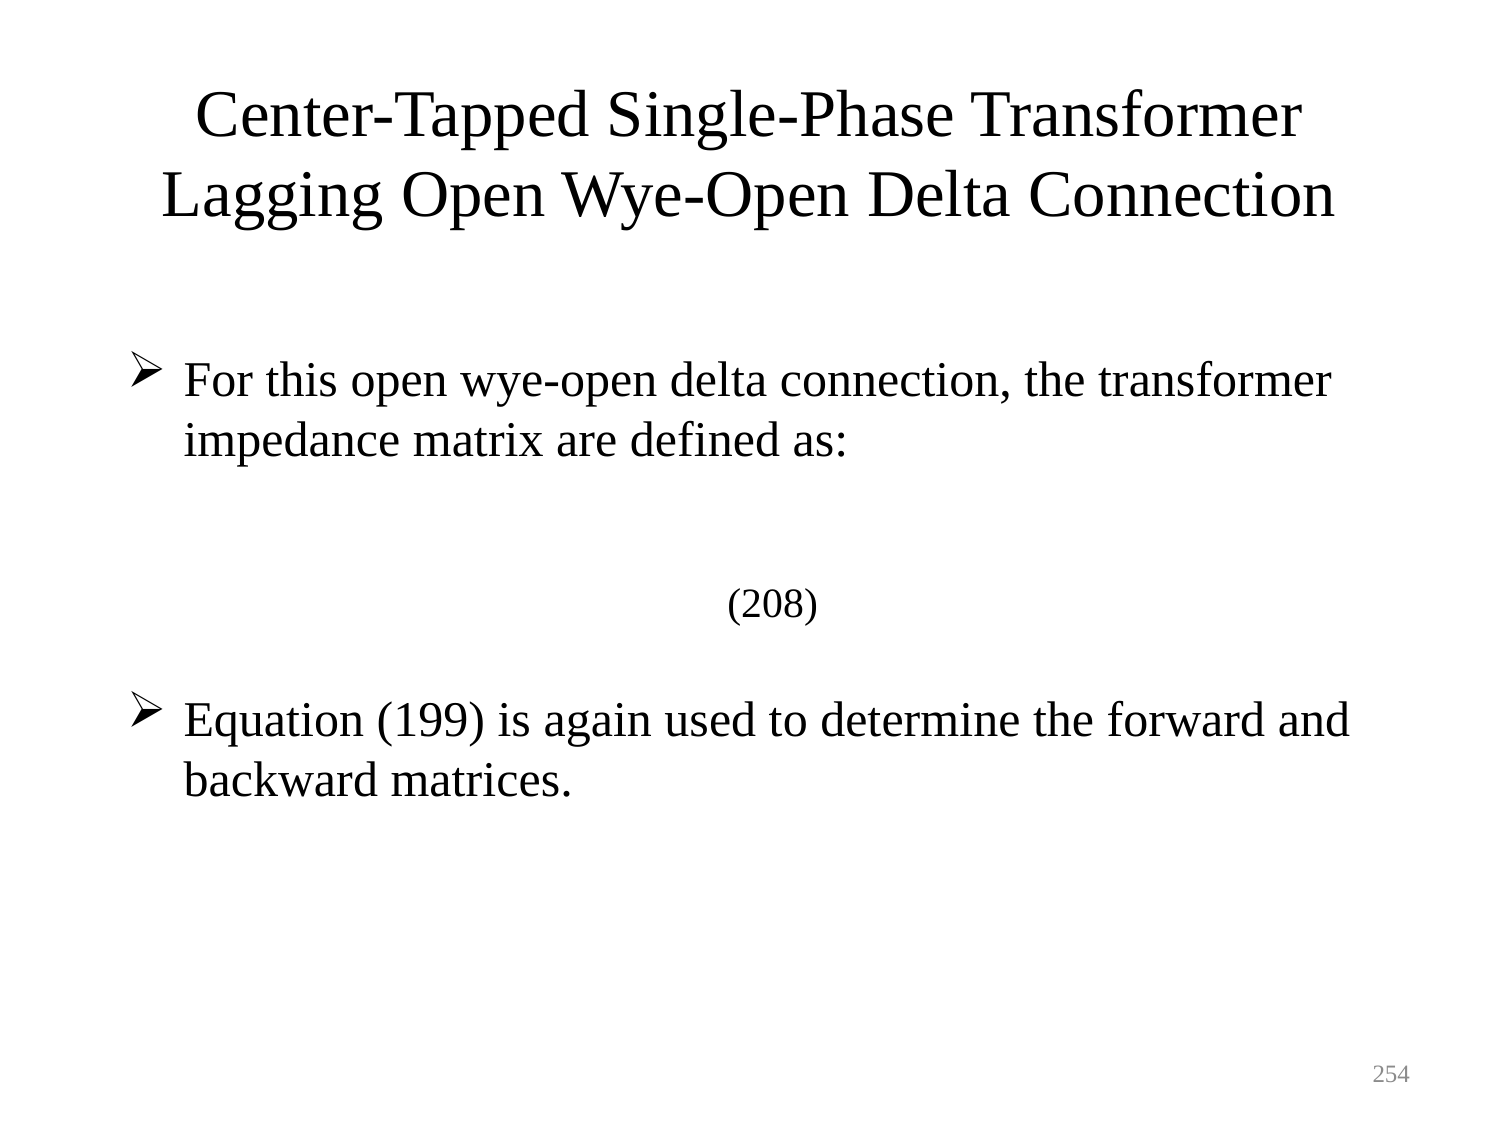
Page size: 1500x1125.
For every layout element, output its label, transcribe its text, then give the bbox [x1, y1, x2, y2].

text_box Center-Tapped Single-Phase Transformer Lagging Open Wye-Open Delta Connection [0, 62, 1500, 238]
slide_number 254 [1074, 1042, 1425, 1103]
